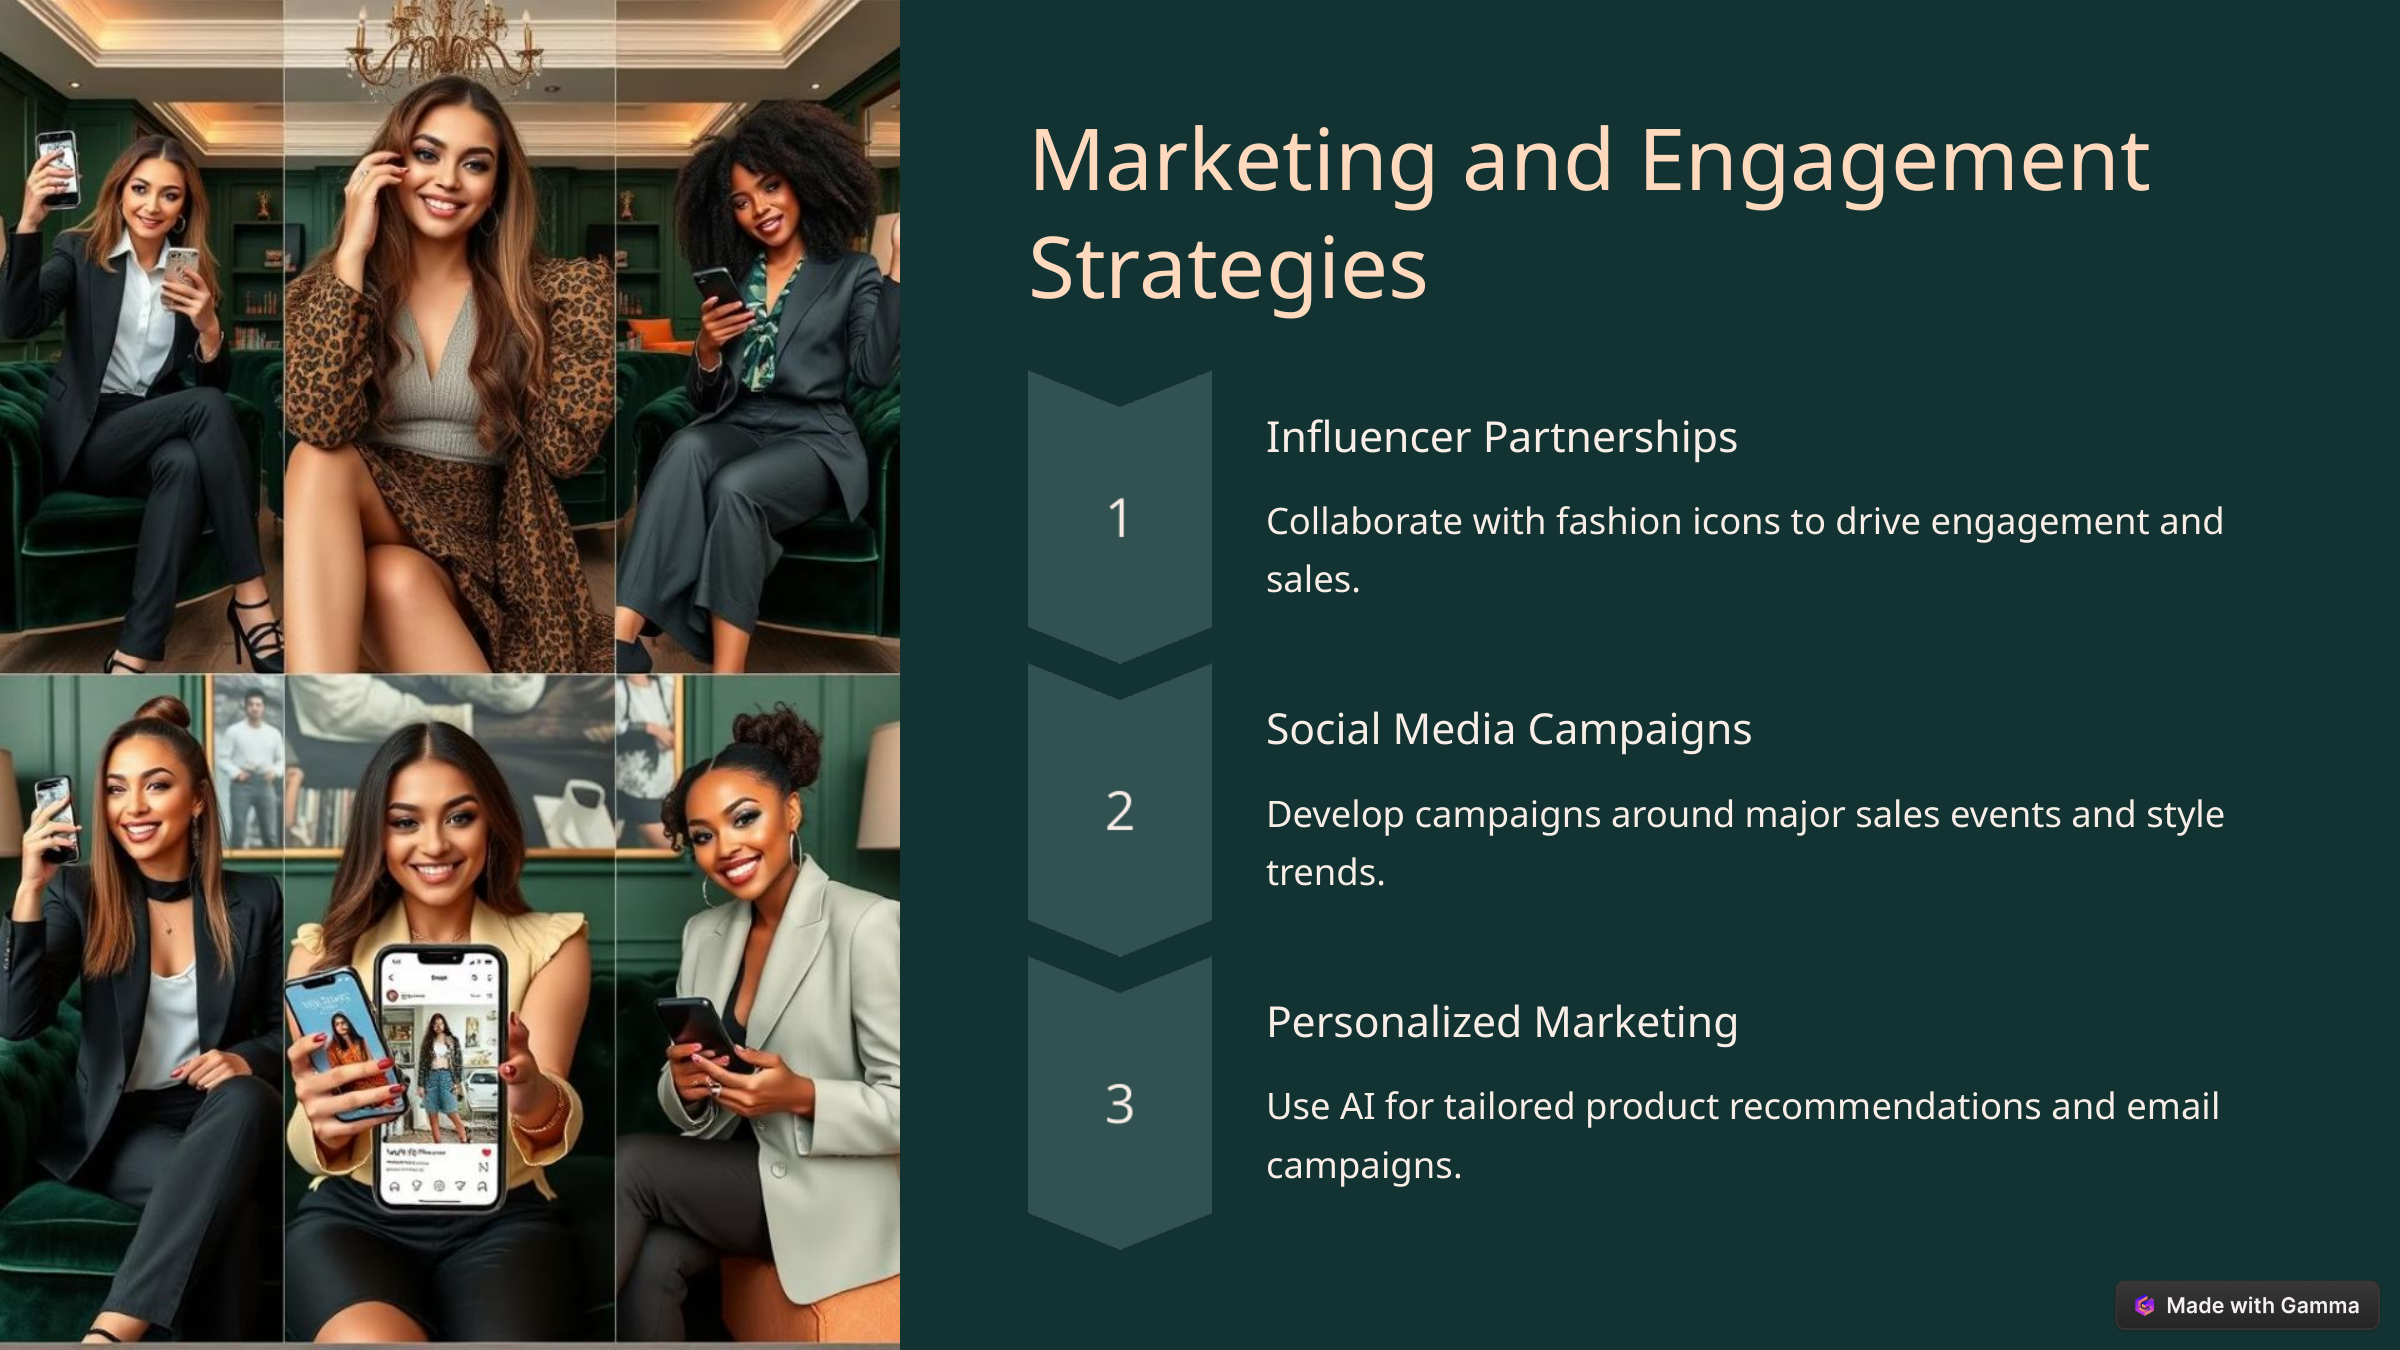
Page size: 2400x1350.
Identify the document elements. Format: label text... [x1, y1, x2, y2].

text_box Use AI for tailored product recommendations and email campaigns. [1266, 1068, 2272, 1186]
text_box Influencer Partnerships [1265, 407, 1722, 462]
picture [0, 0, 900, 1350]
picture [1028, 370, 1212, 1250]
picture [2106, 1271, 2389, 1339]
text_box Social Media Campaigns [1266, 700, 1737, 755]
text_box Collaborate with fashion icons to drive engagement and sales. [1266, 483, 2272, 601]
text_box Personalized Marketing [1265, 993, 1720, 1047]
text_box Marketing and Engagement Strategies [1028, 100, 2272, 316]
text_box Develop campaigns around major sales events and style trends. [1266, 776, 2272, 894]
